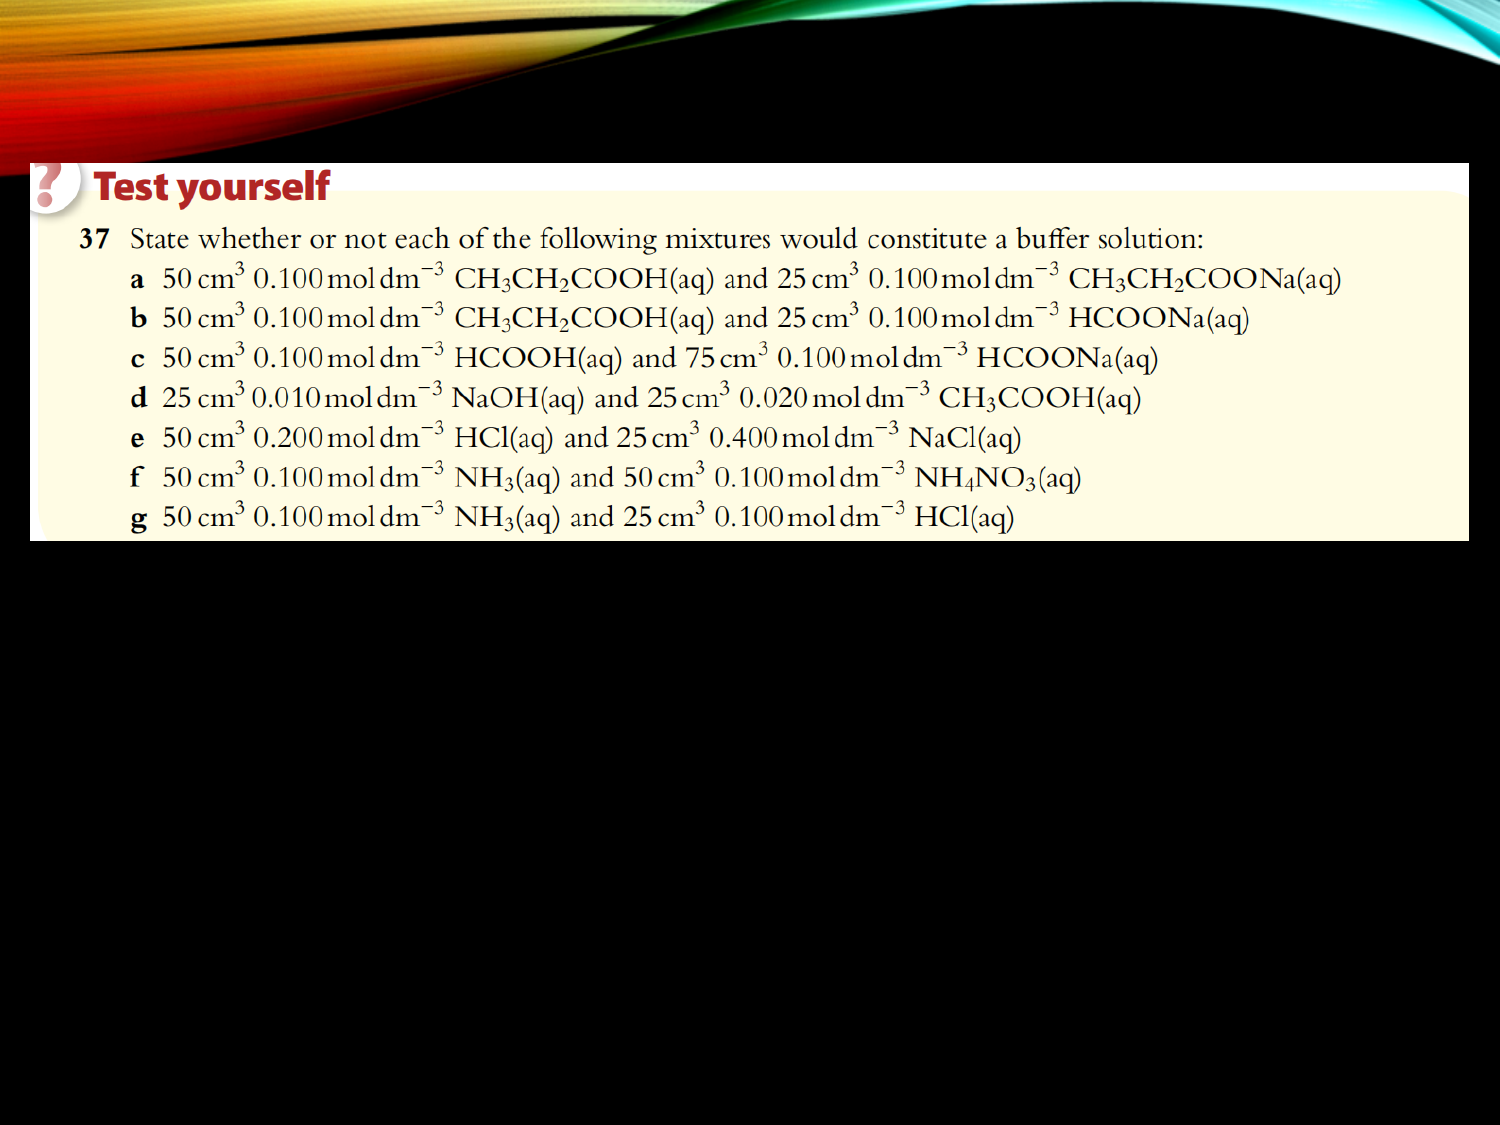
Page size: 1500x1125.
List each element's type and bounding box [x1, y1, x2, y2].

picture [0, 0, 1500, 541]
